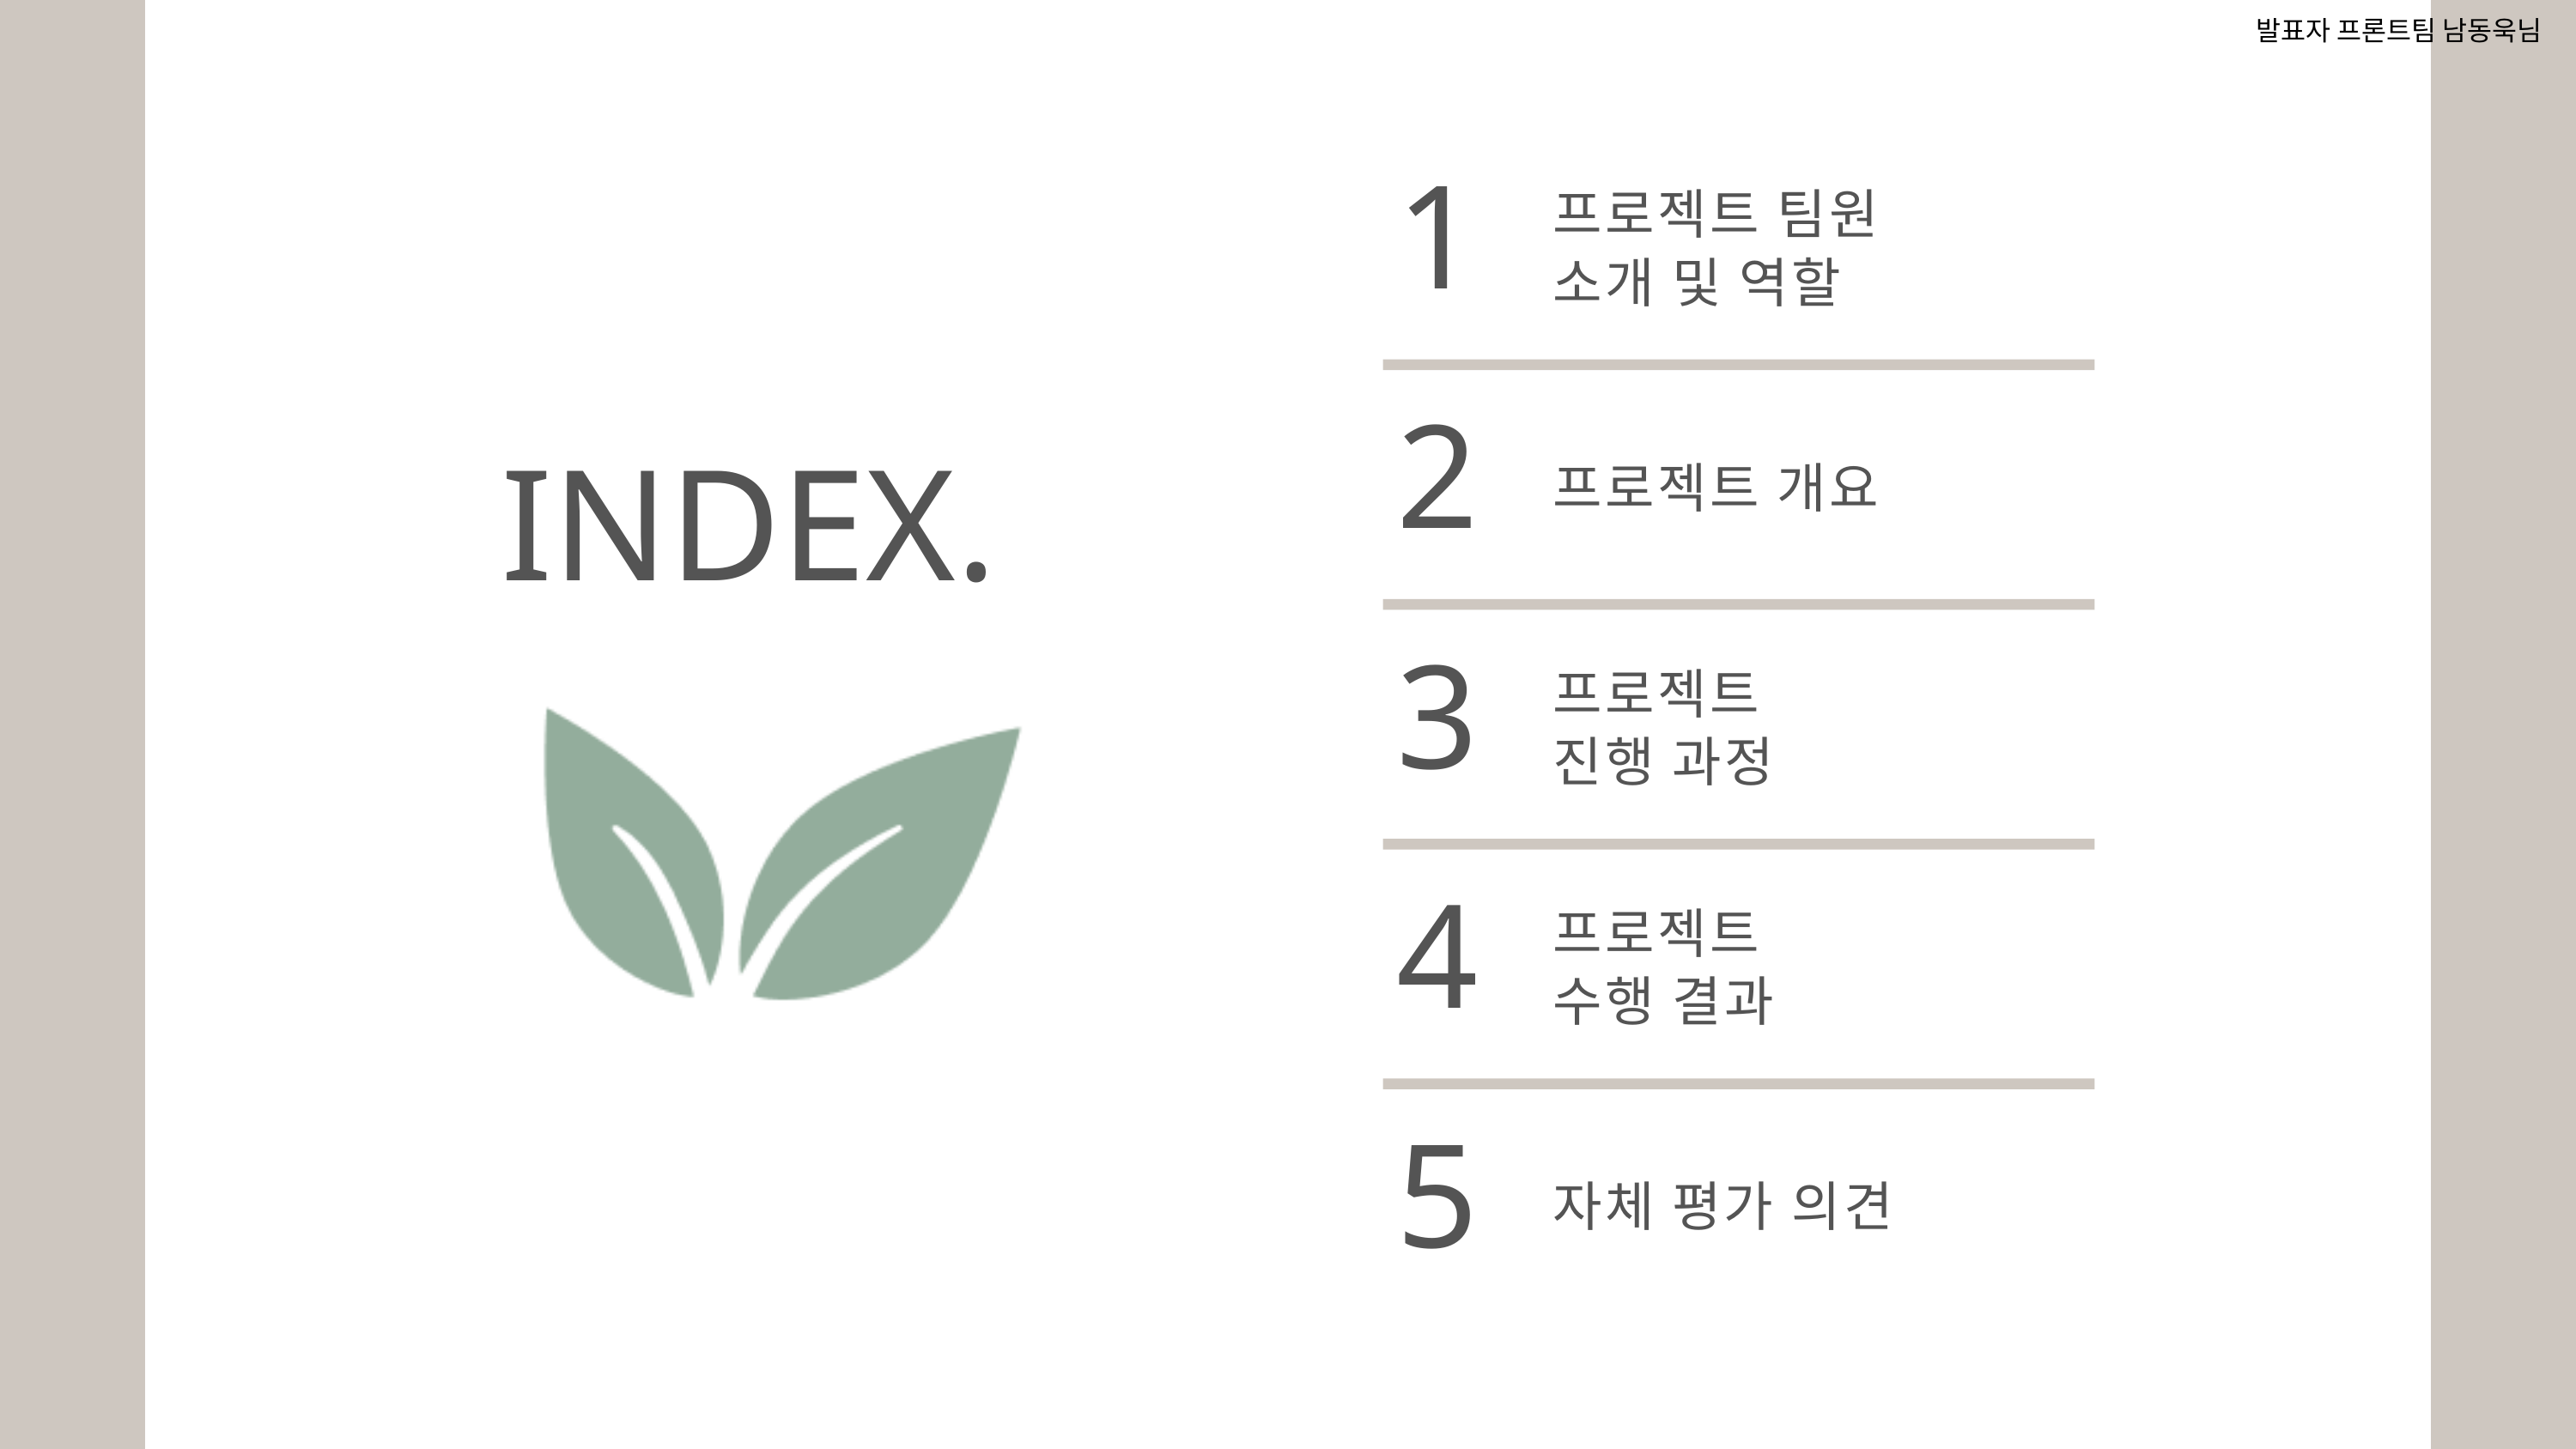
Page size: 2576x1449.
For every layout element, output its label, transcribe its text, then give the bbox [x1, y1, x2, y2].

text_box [481, 174, 2095, 1289]
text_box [0, 0, 145, 1449]
text_box 발표자 프론트팀 남동욱님 [2236, 8, 2427, 46]
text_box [2430, 0, 2576, 1449]
